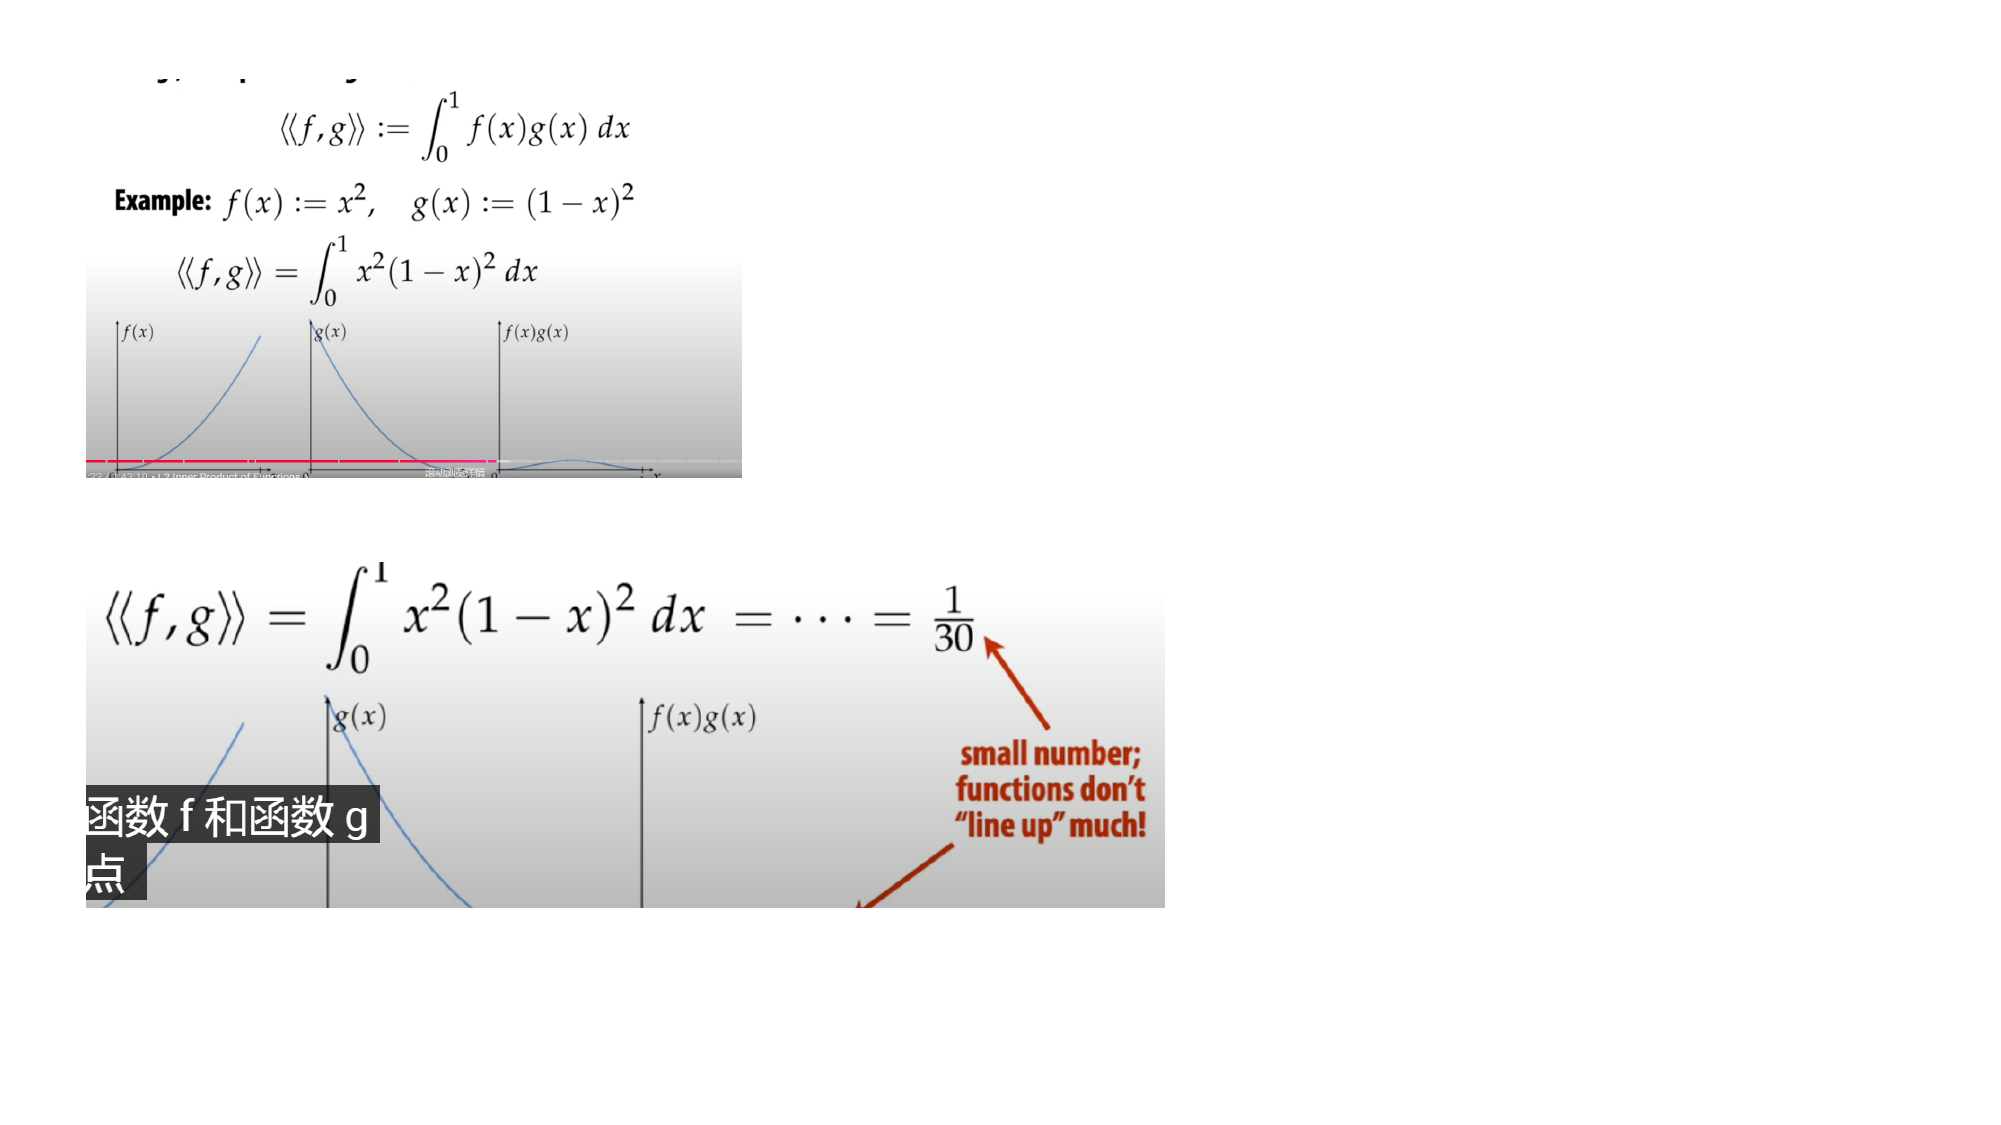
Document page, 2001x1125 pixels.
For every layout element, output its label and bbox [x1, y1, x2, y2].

picture [86, 562, 1165, 908]
picture [86, 79, 742, 478]
